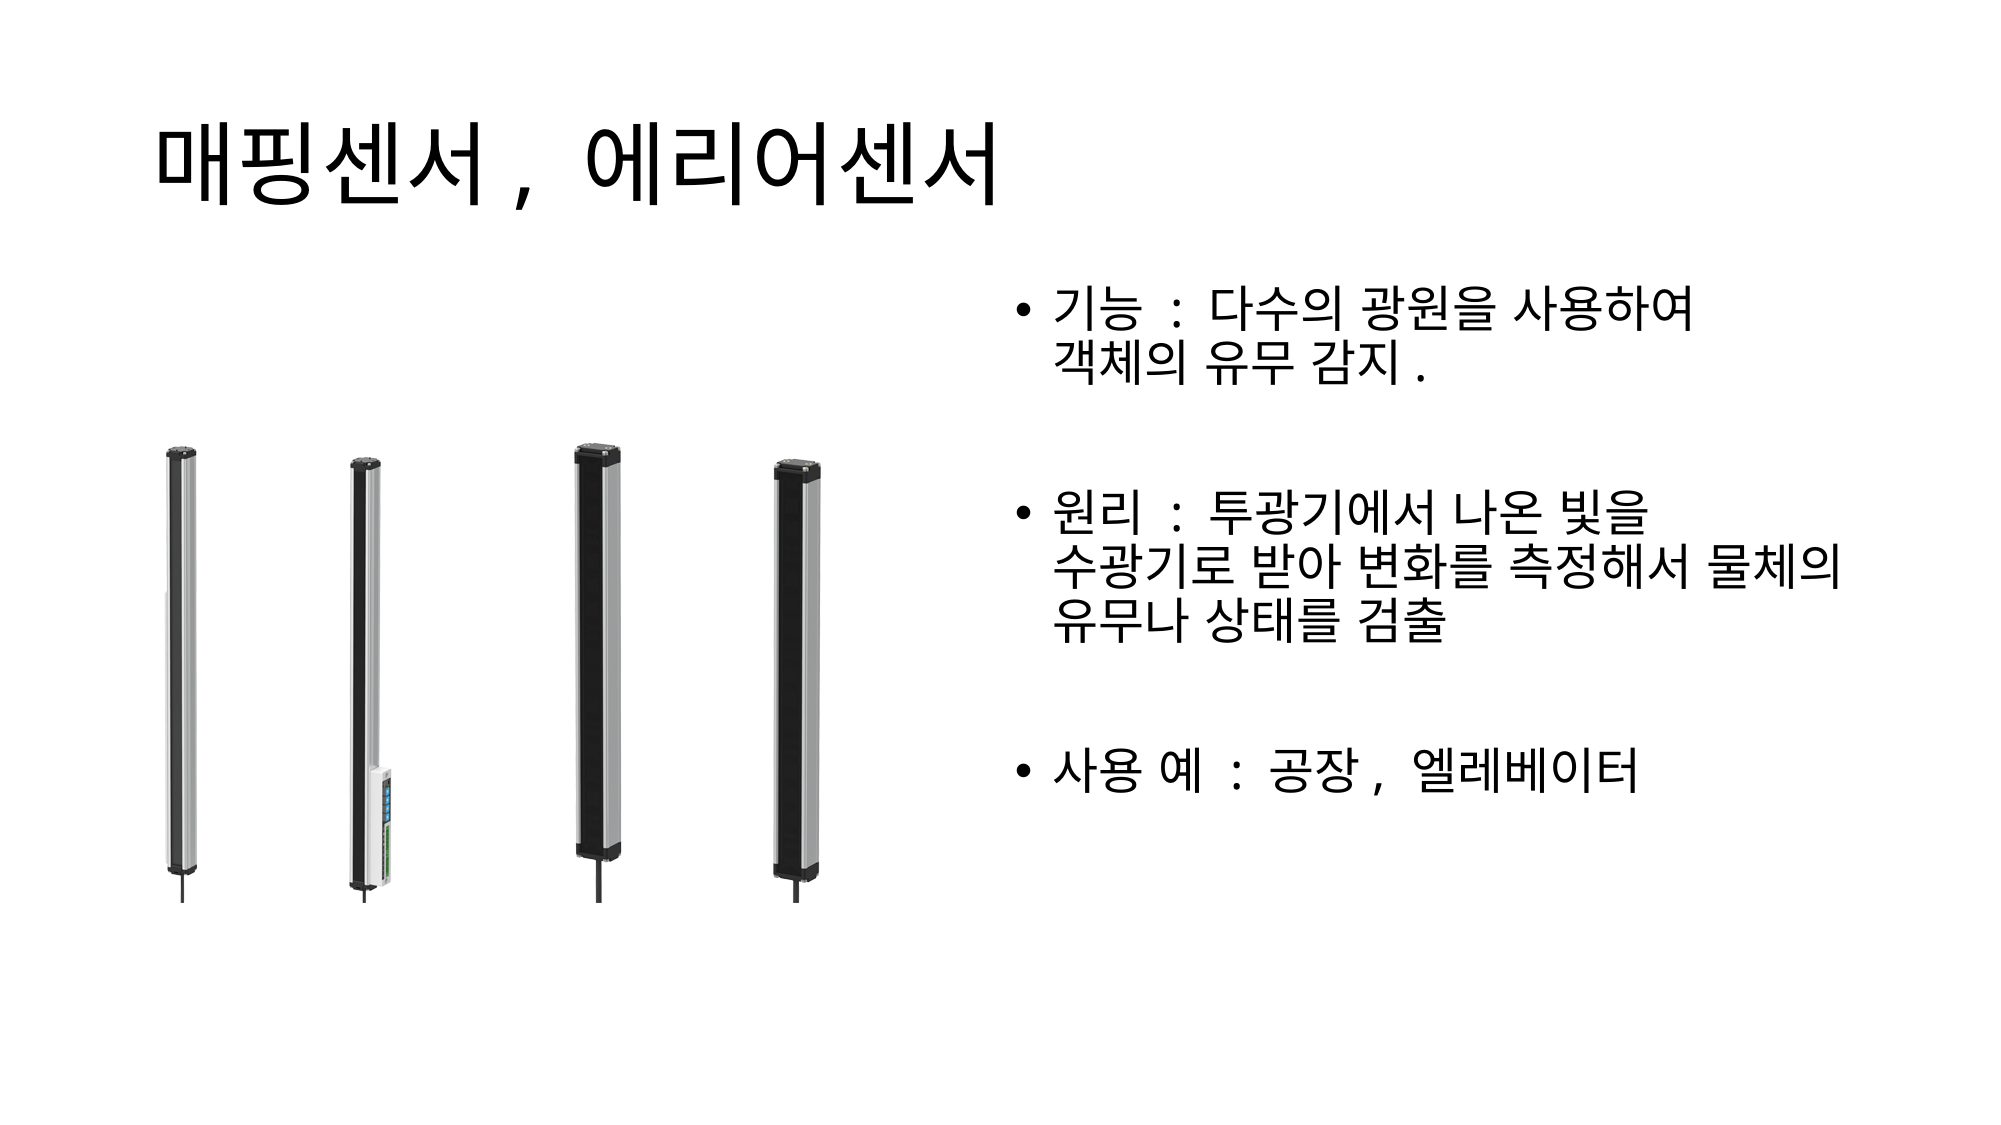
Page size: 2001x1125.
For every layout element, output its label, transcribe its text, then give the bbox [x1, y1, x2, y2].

picture [15, 412, 954, 928]
list 기능 : 다수의 광원을 사용하여 객체의 유무 감지. 원리 : 투광기에서 나온 빛을 수광기로 받아 변화를 측정해서 물체의 유무나 상태를 검출 사용 예 : 공장, 엘레베이터 [999, 277, 1863, 992]
title 매핑센서, 에리어센서 [137, 59, 1863, 278]
